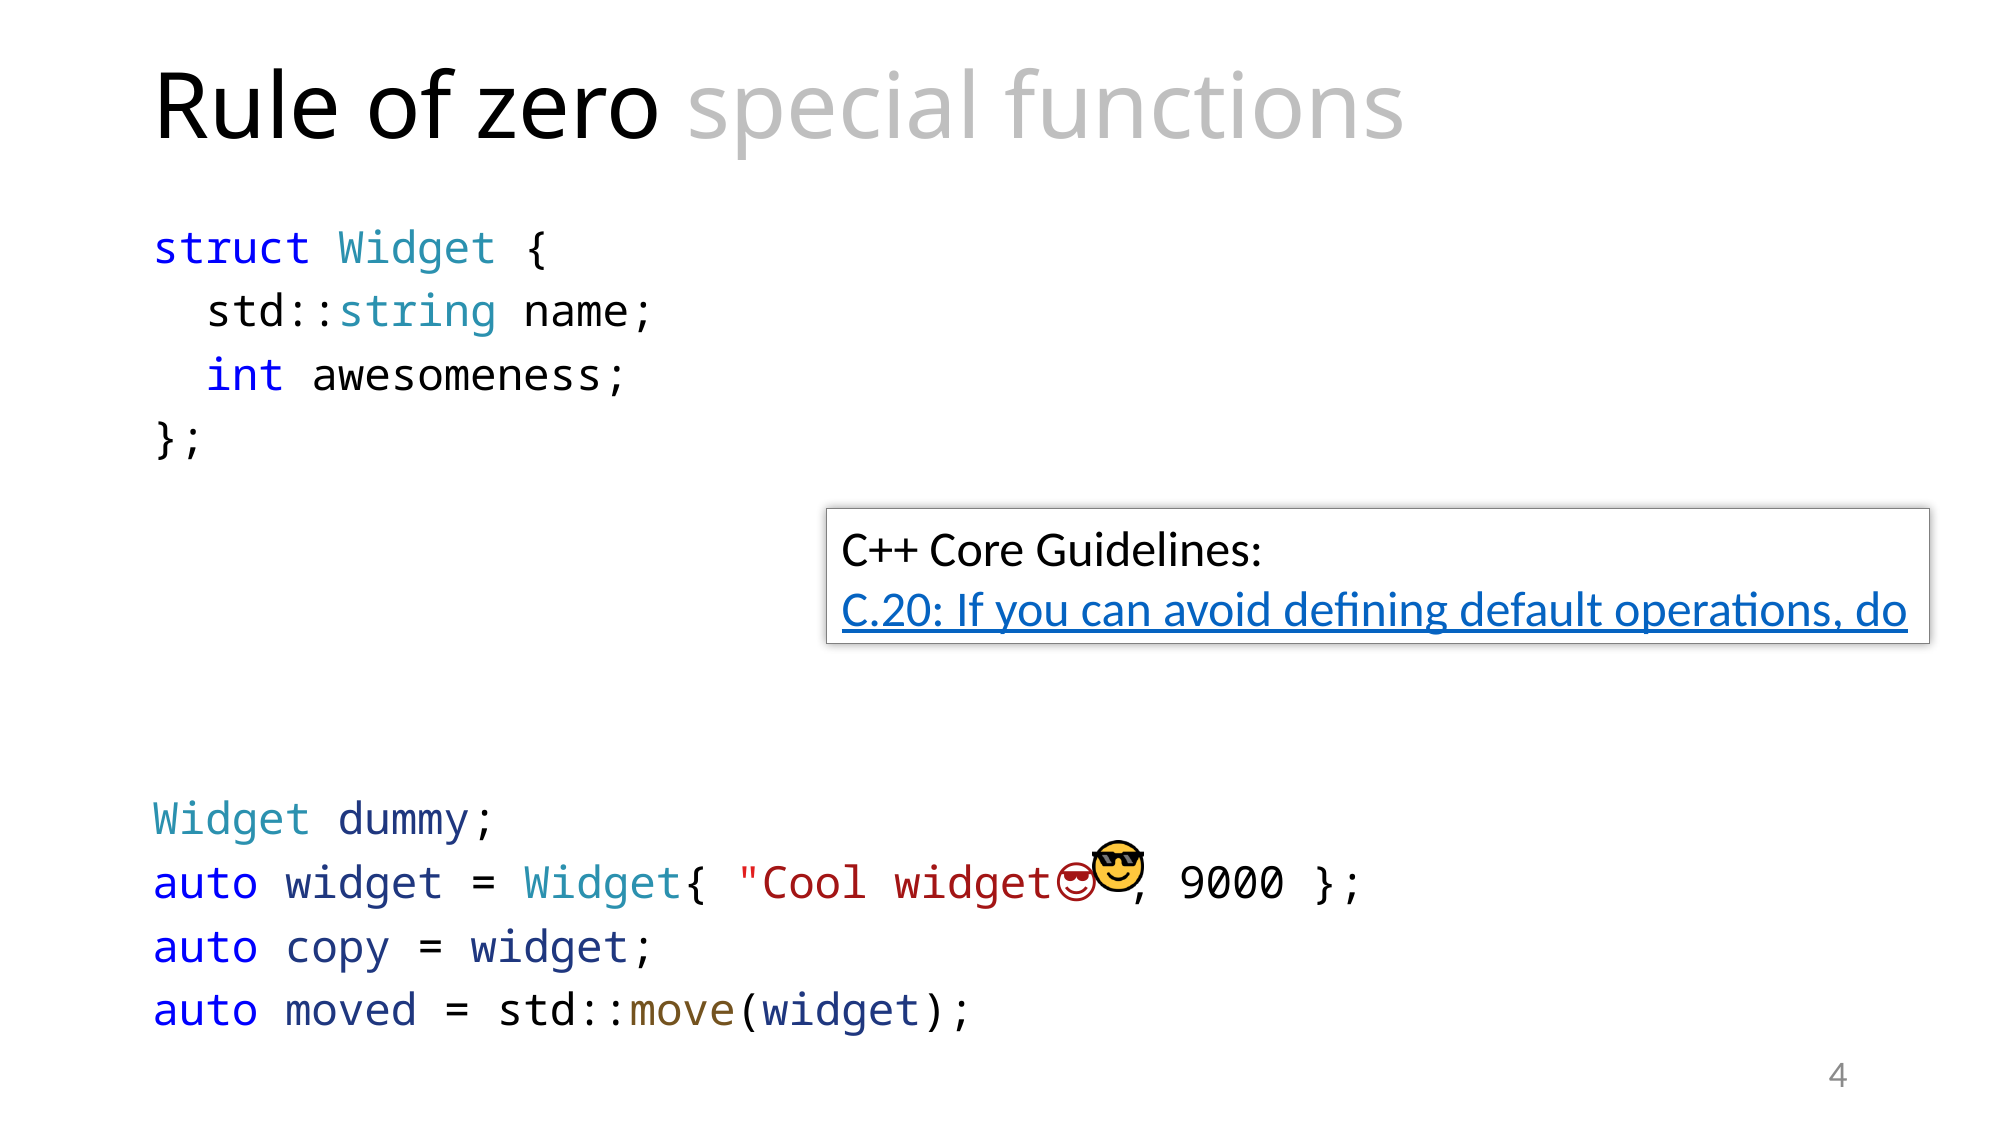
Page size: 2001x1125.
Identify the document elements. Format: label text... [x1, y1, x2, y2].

slide_number 4 [1412, 1042, 1863, 1103]
list struct Widget { std::string name; int awesomeness; }; Widget dummy; auto widget = Widget{ "Cool widget😎", 9000 }; auto copy = widget; auto moved = std::move(widget); [137, 217, 2000, 1043]
text_box C++ Core Guidelines: C.20: If you can avoid defining default operations, do [826, 508, 1930, 644]
title Rule of zero special functions [137, 0, 1863, 217]
picture [1092, 840, 1144, 892]
